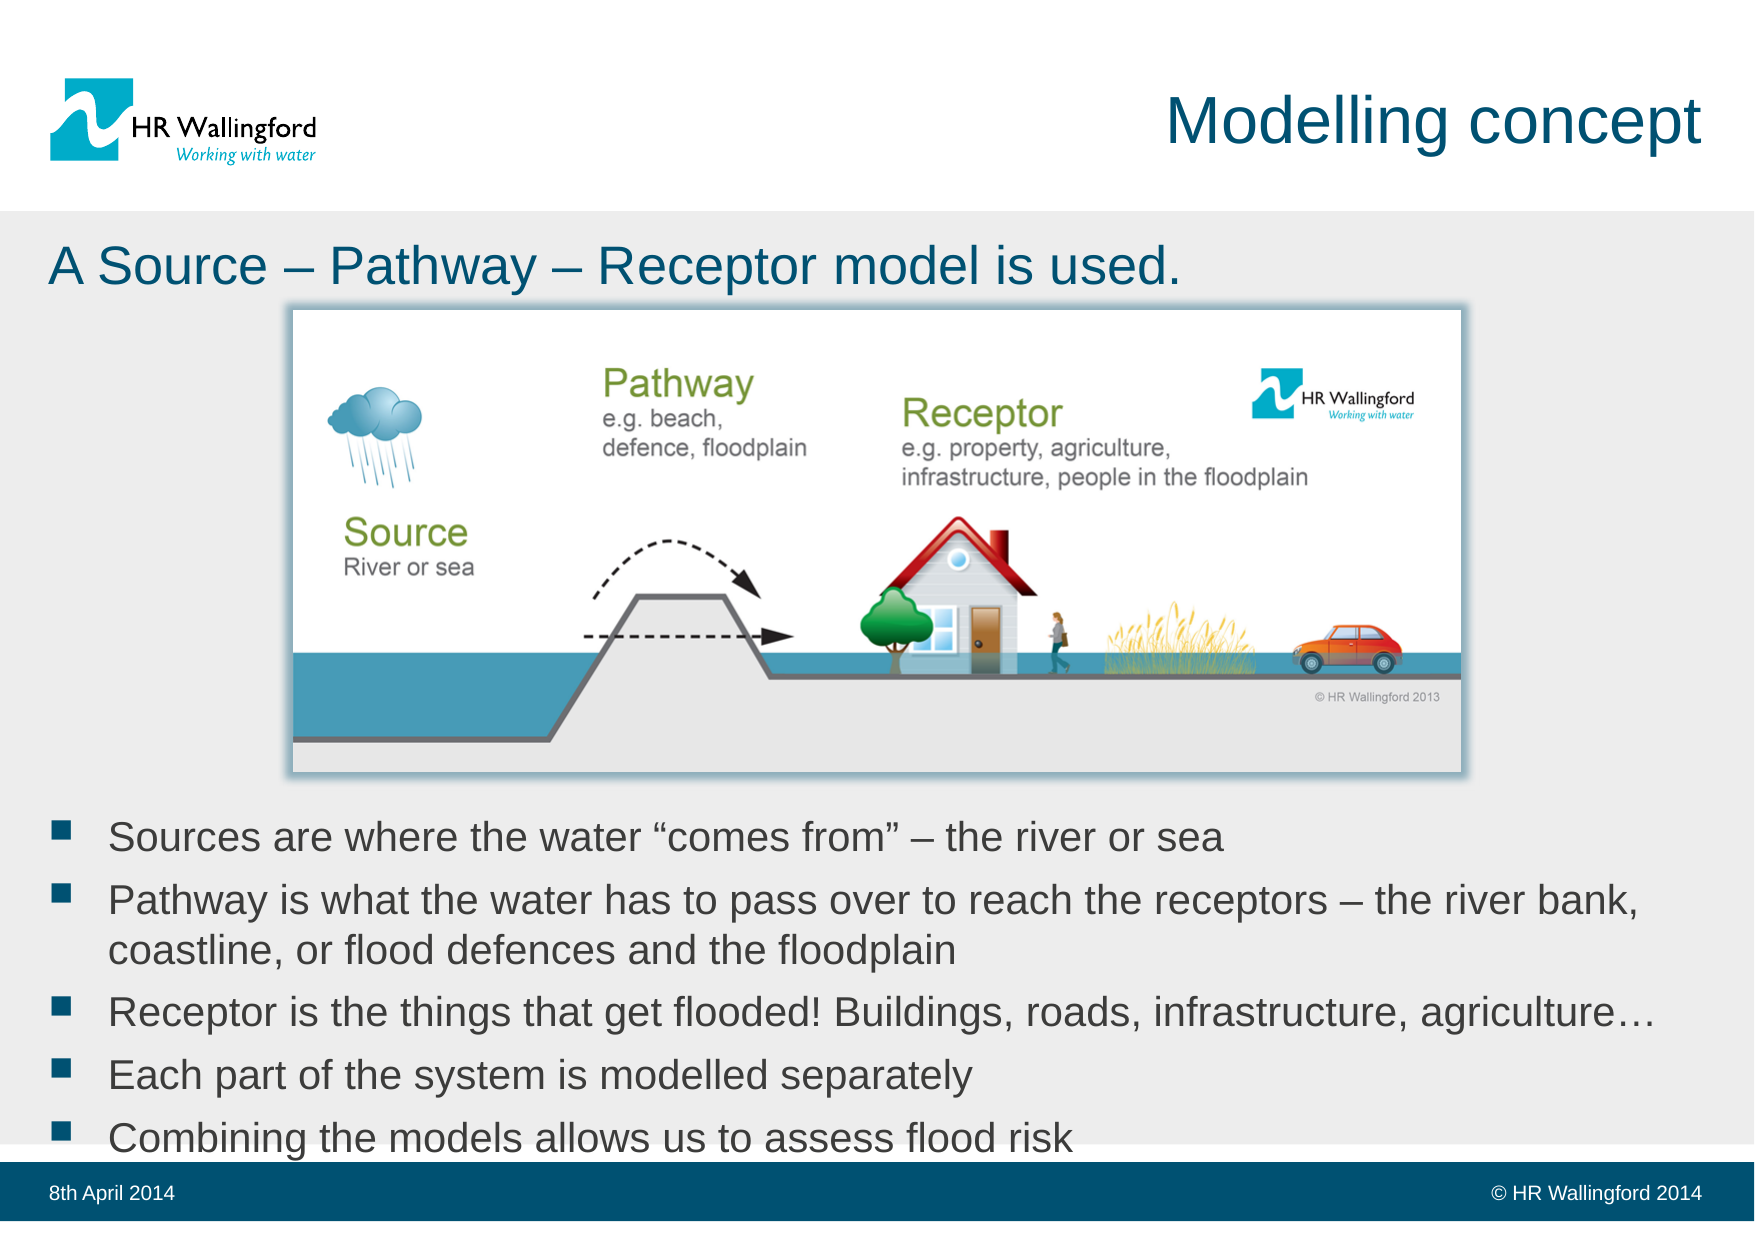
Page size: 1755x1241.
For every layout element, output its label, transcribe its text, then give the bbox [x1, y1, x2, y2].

picture [292, 310, 1461, 772]
title Feature matching detail [287, 304, 1477, 788]
title Modelling concept [332, 51, 1703, 193]
list A Source – Pathway – Receptor model is used. Sources are where the water “comes from” – the river or sea Pathway is what the water has to pass over to reach the receptors – the river bank, coastline, or flood defences and the floodplain Receptor is the things that get flooded! Buildings, roads, infrastructure, agriculture… Each part of the system is modelled separately Combining the models allows us to assess flood risk [48, 230, 1703, 1128]
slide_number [48, 1162, 286, 1222]
